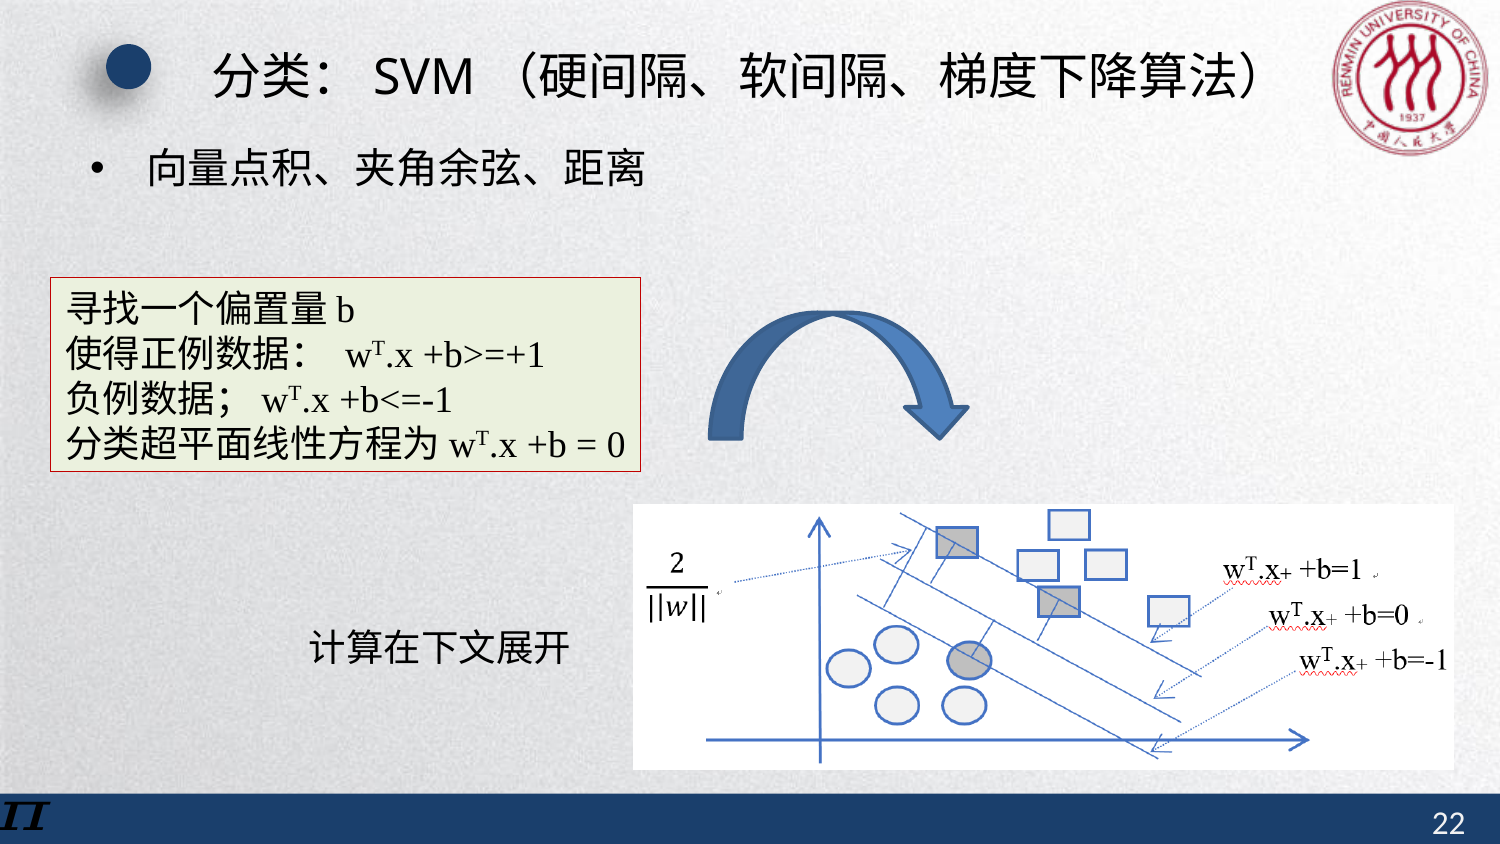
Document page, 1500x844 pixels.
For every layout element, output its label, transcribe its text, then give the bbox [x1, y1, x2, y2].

text_box [707, 310, 970, 441]
title 分类：SVM（硬间隔、软间隔、梯度下降算法） [75, 33, 1425, 116]
list 向量点积、夹角余弦、距离 [75, 134, 1425, 781]
picture [0, 0, 1500, 793]
text_box 寻找一个偏置量b 使得正例数据： wT.x +b>=+1 负例数据；wT.x +b<=-1 分类超平面线性方程为wT.x +b = 0 [50, 277, 641, 472]
